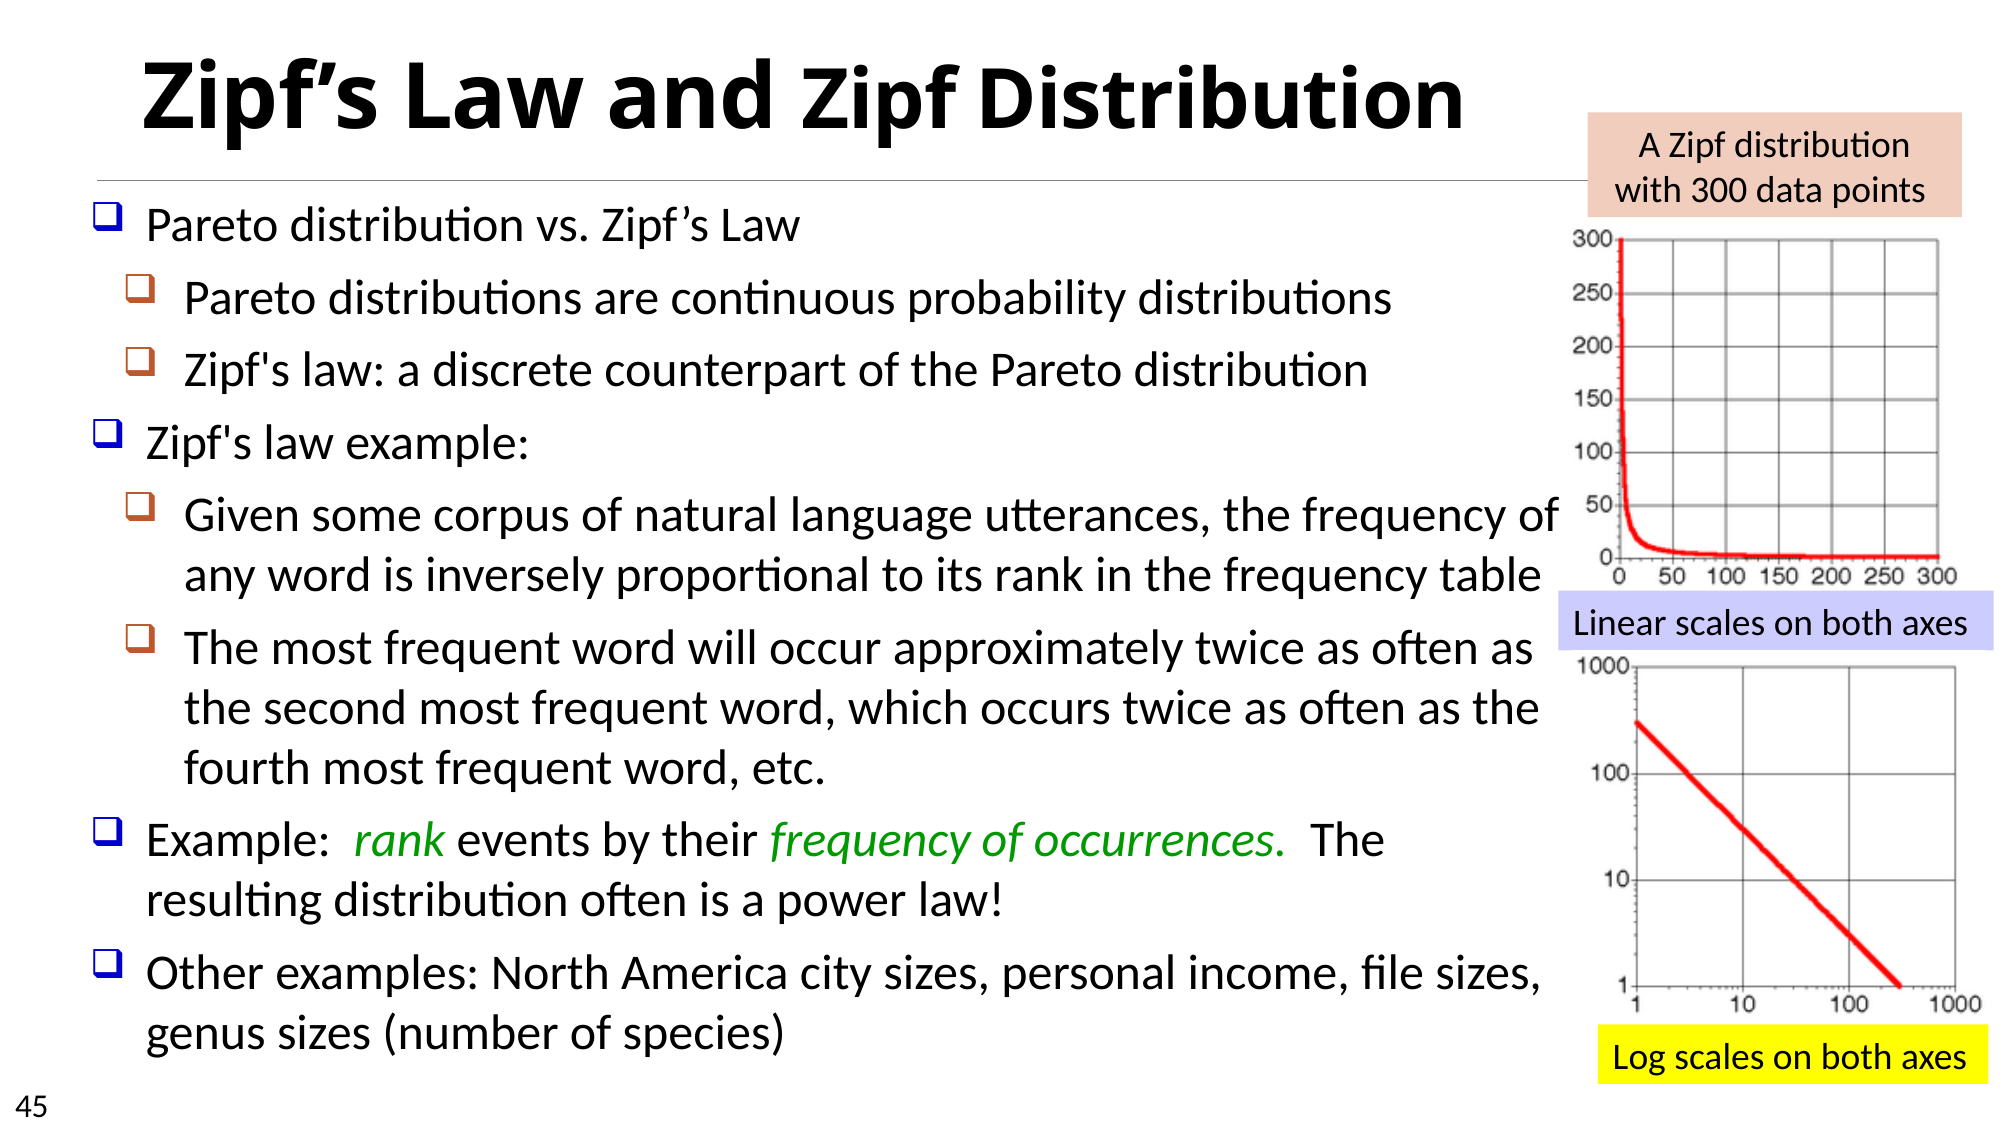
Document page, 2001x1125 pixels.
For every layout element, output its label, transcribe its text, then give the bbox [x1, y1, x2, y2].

picture [1557, 222, 1972, 592]
title Zipf’s Law and Zipf Distribution [52, 50, 1559, 151]
text_box A Zipf distribution with 300 data points [1587, 112, 1962, 218]
text_box Linear scales on both axes [1558, 590, 1994, 651]
list Pareto distribution vs. Zipf’s Law Pareto distributions are continuous probability distributions Zipf's law: a discrete counterpart of the Pareto distribution Zipf's law example: Given some corpus of natural language utterances, the frequency of any word is inversely proportional to its rank in the frequency table The most frequent word will occur approximately twice as often as the second most frequent word, which occurs twice as often as the fourth most frequent word, etc. Example: rank events by their frequency of occurrences. The resulting distribution often is a power law! Other examples: North America city sizes, personal income, file sizes, genus sizes (number of species) [74, 184, 1588, 1125]
picture [1572, 650, 1986, 1019]
text_box Log scales on both axes [1597, 1027, 1989, 1084]
